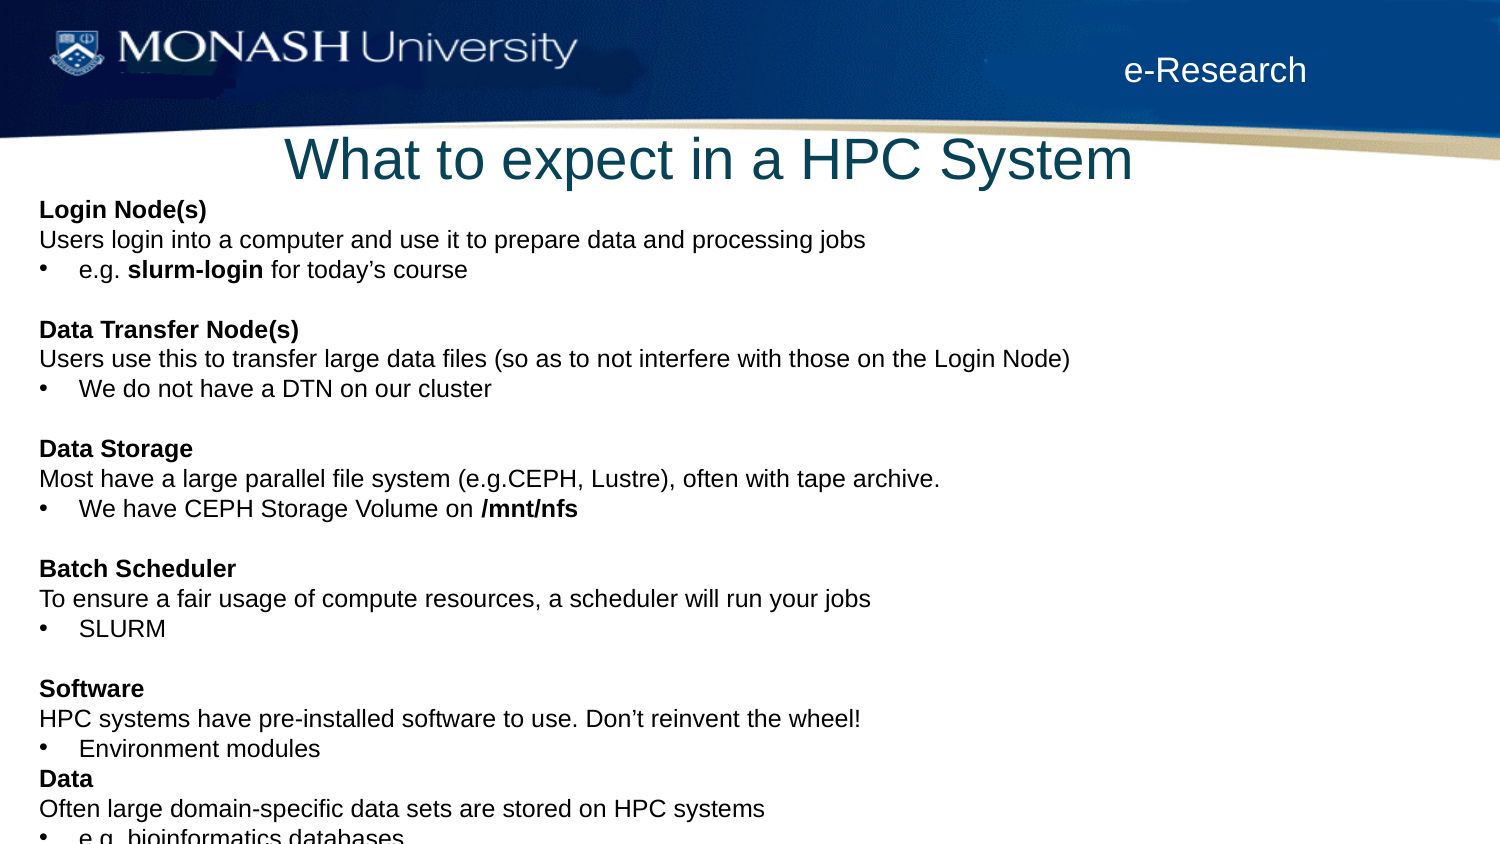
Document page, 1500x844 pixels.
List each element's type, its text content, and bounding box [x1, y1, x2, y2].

text_box Login Node(s) Users login into a computer and use it to prepare data and processing jobs e.g. slurm-login for today’s course Data Transfer Node(s) Users use this to transfer large data files (so as to not interfere with those on the Login Node) We do not have a DTN on our cluster Data Storage Most have a large parallel file system (e.g.CEPH, Lustre), often with tape archive. We have CEPH Storage Volume on /mnt/nfs Batch Scheduler To ensure a fair usage of compute resources, a scheduler will run your jobs SLURM Software HPC systems have pre-installed software to use. Don’t reinvent the wheel! Environment modules Data Often large domain-specific data sets are stored on HPC systems e.g. bioinformatics databases [26, 186, 1248, 808]
text_box What to expect in a HPC System [271, 114, 1204, 186]
picture [0, 0, 1500, 163]
